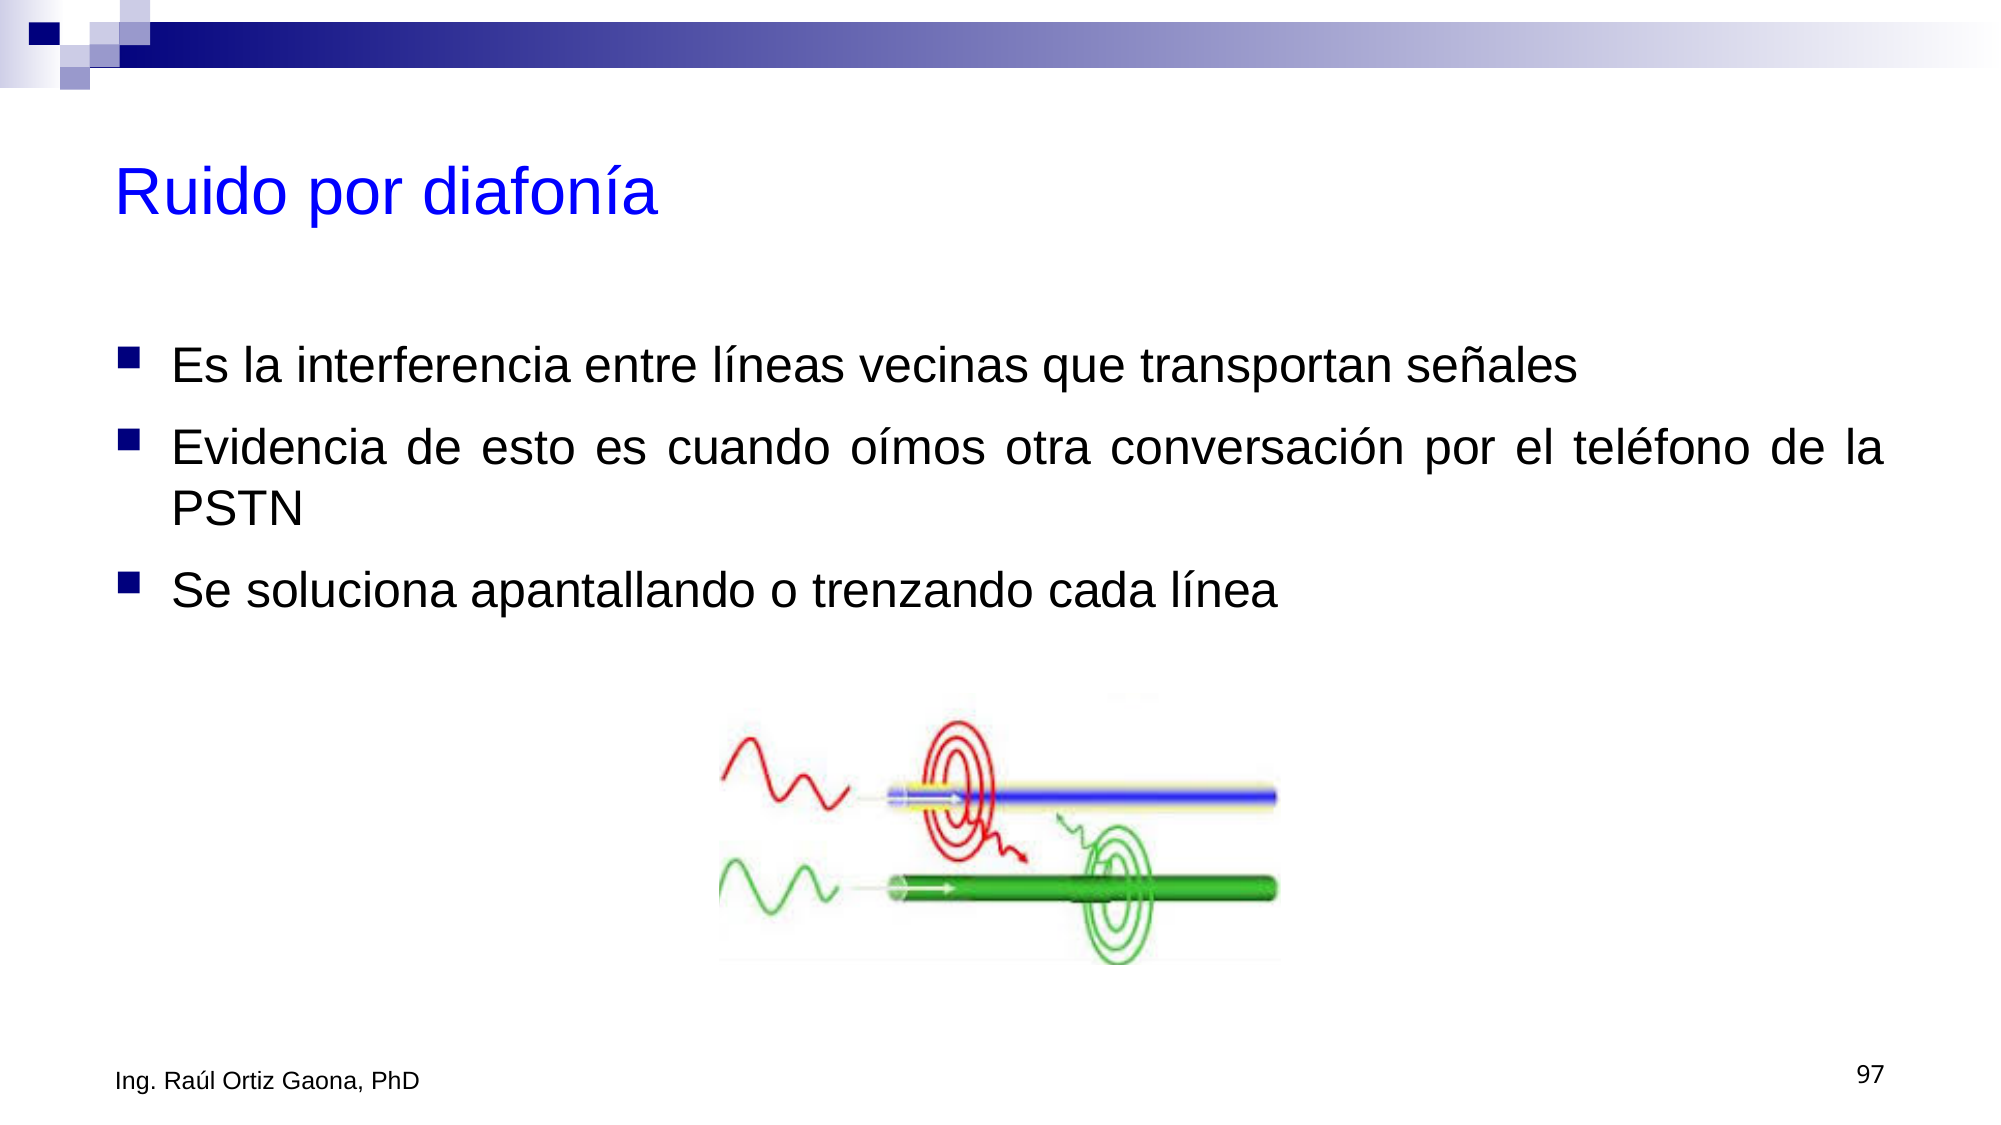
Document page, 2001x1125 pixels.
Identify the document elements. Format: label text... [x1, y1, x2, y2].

picture [718, 693, 1282, 965]
slide_number Ing. Raúl Ortiz Gaona, PhD [99, 1024, 567, 1103]
list Es la interferencia entre líneas vecinas que transportan señales Evidencia de esto es cuando oímos otra conversación por el teléfono de la PSTN Se soluciona apantallando o trenzando cada línea [99, 324, 1900, 669]
slide_number 97 [1433, 1025, 1900, 1100]
title Ruido por diafonía [99, 75, 1900, 300]
